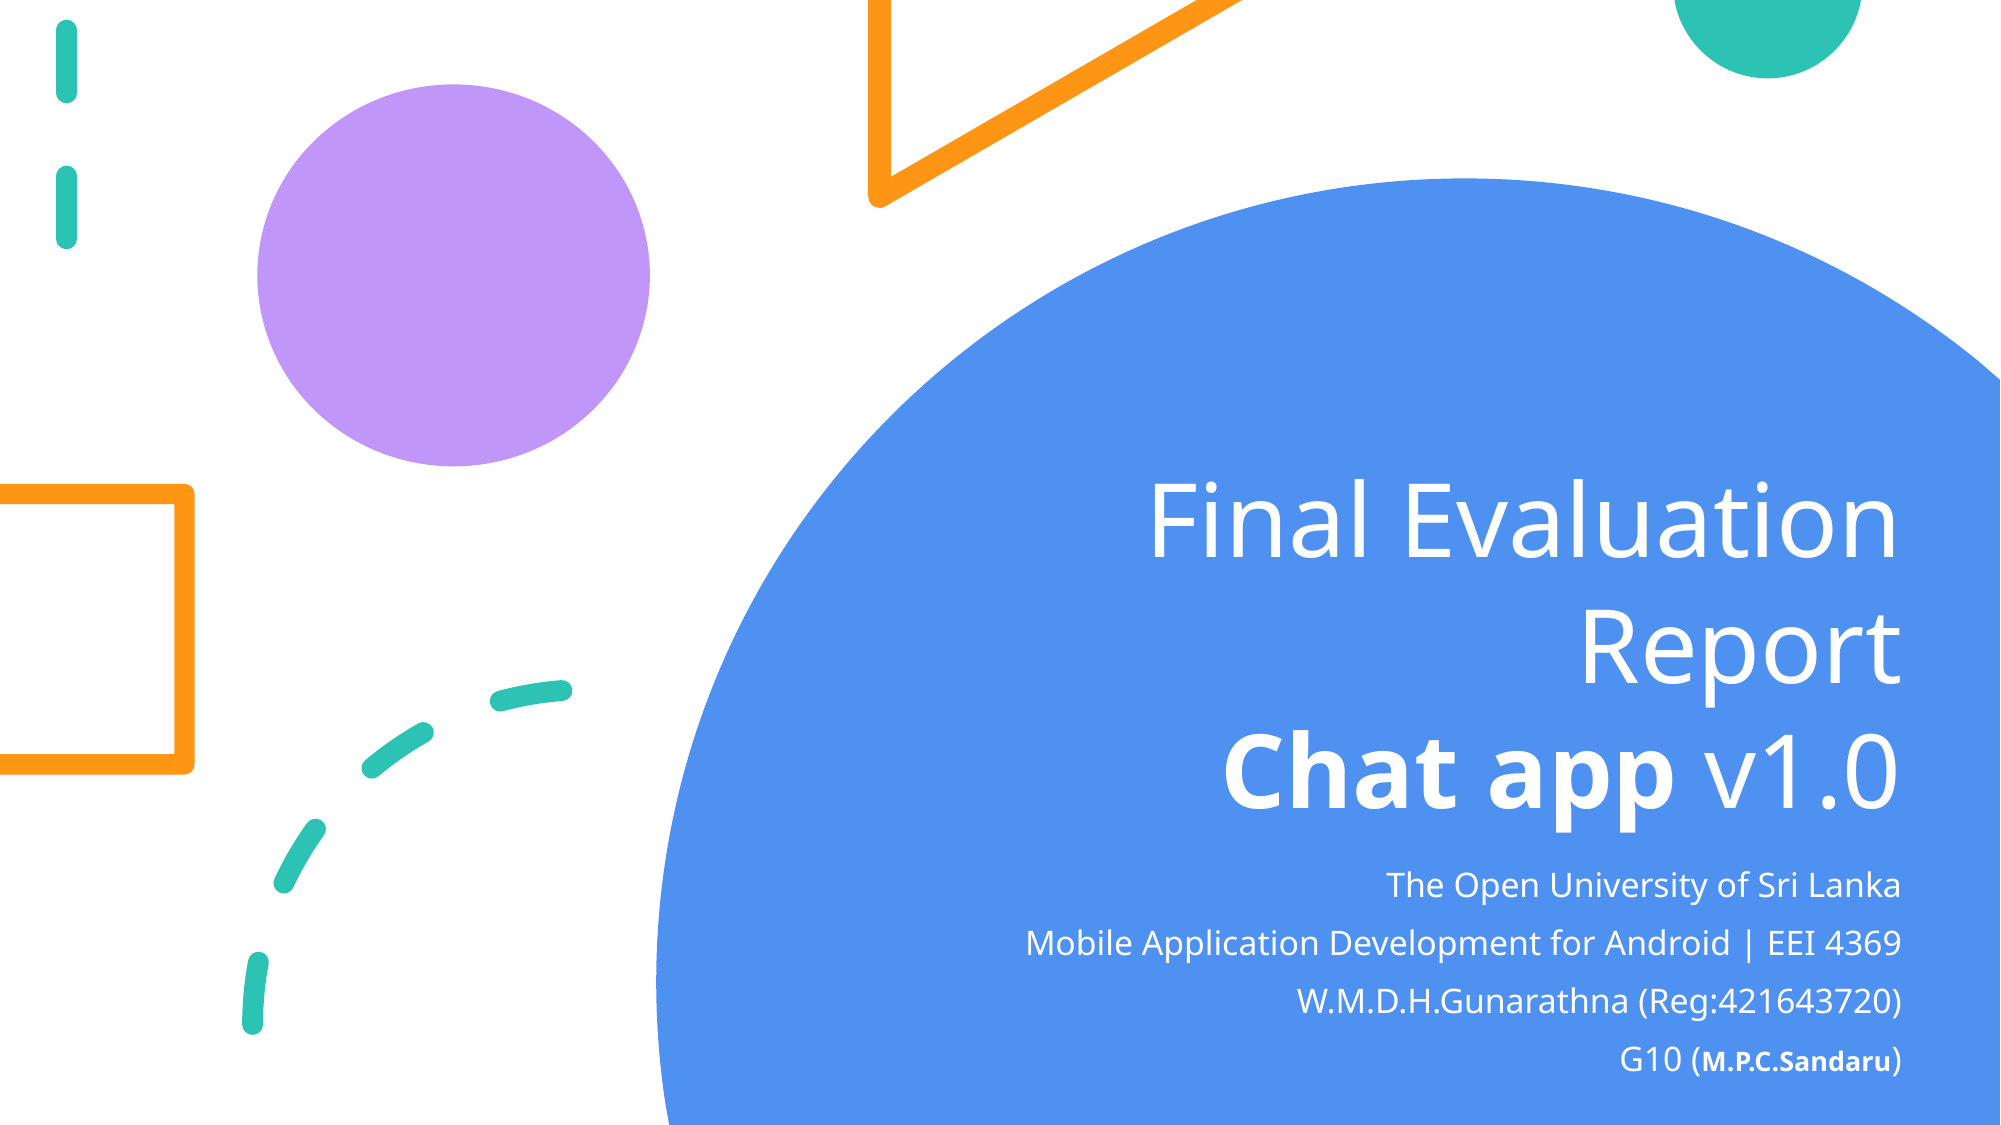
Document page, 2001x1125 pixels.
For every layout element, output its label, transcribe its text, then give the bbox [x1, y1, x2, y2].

subtitle The Open University of Sri Lanka Mobile Application Development for Android | EEI 4369 W.M.D.H.Gunarathna (Reg:421643720) G10 (M.P.C.Sandaru) [672, 856, 1917, 1089]
title Final Evaluation Report Chat app v1.0 [835, 450, 1917, 842]
